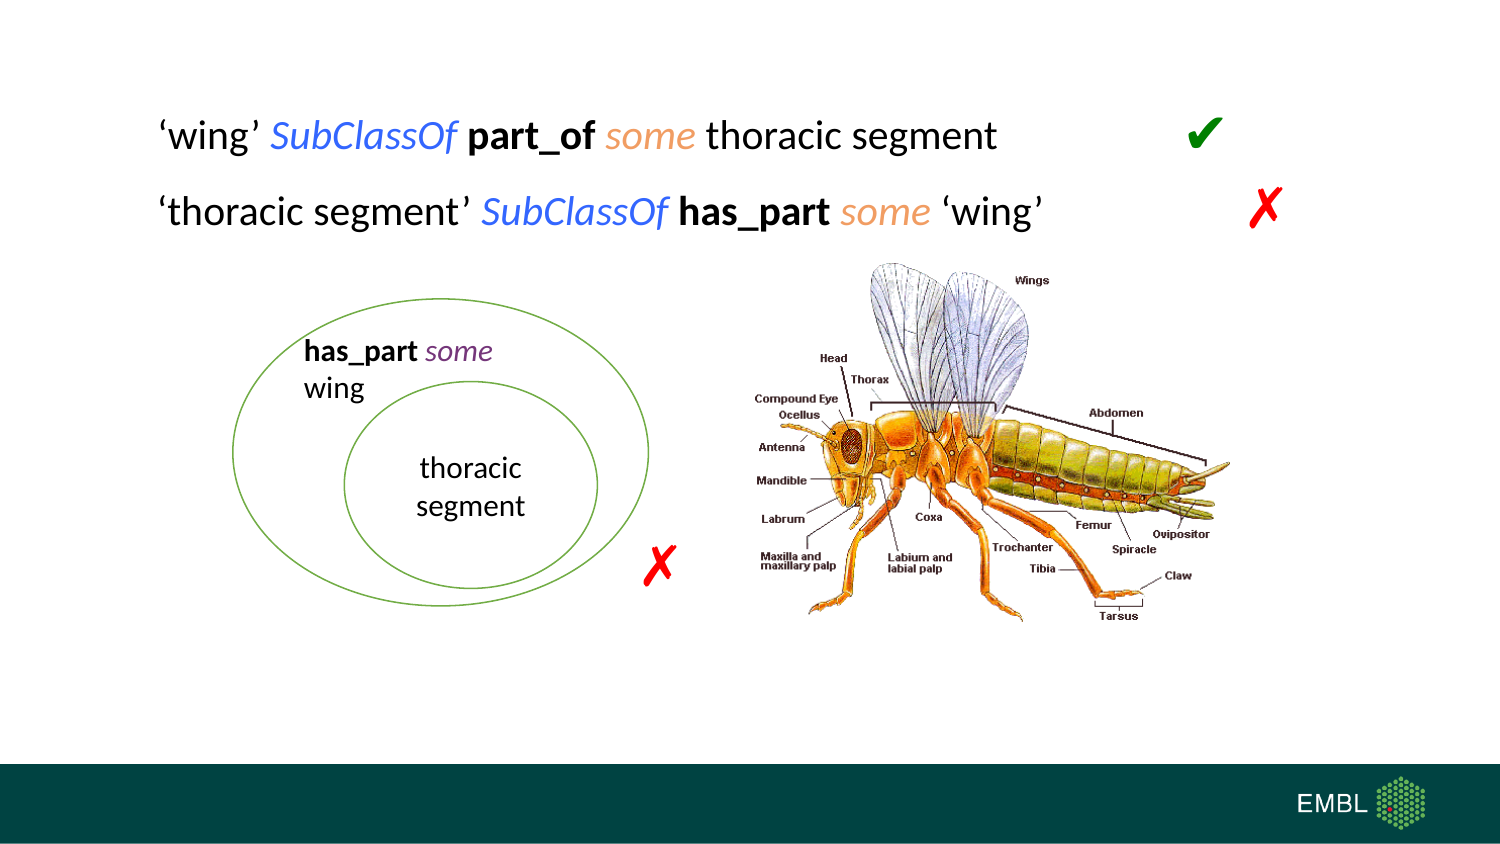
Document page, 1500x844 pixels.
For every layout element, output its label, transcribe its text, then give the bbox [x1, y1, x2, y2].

text_box ✗ [1230, 165, 1327, 238]
text_box thoracic segment [344, 381, 598, 589]
text_box has_part some wing [291, 323, 647, 404]
picture [752, 260, 1234, 623]
text_box ‘thoracic segment’ SubClassOf has_part some ‘wing’ [144, 177, 1230, 235]
picture [1298, 776, 1425, 830]
text_box ✗ [624, 523, 721, 596]
text_box ‘wing’ SubClassOf part_of some thoracic segment [144, 101, 1169, 159]
text_box [232, 345, 649, 606]
text_box ✔ [1169, 90, 1227, 163]
text_box [328, 298, 553, 323]
